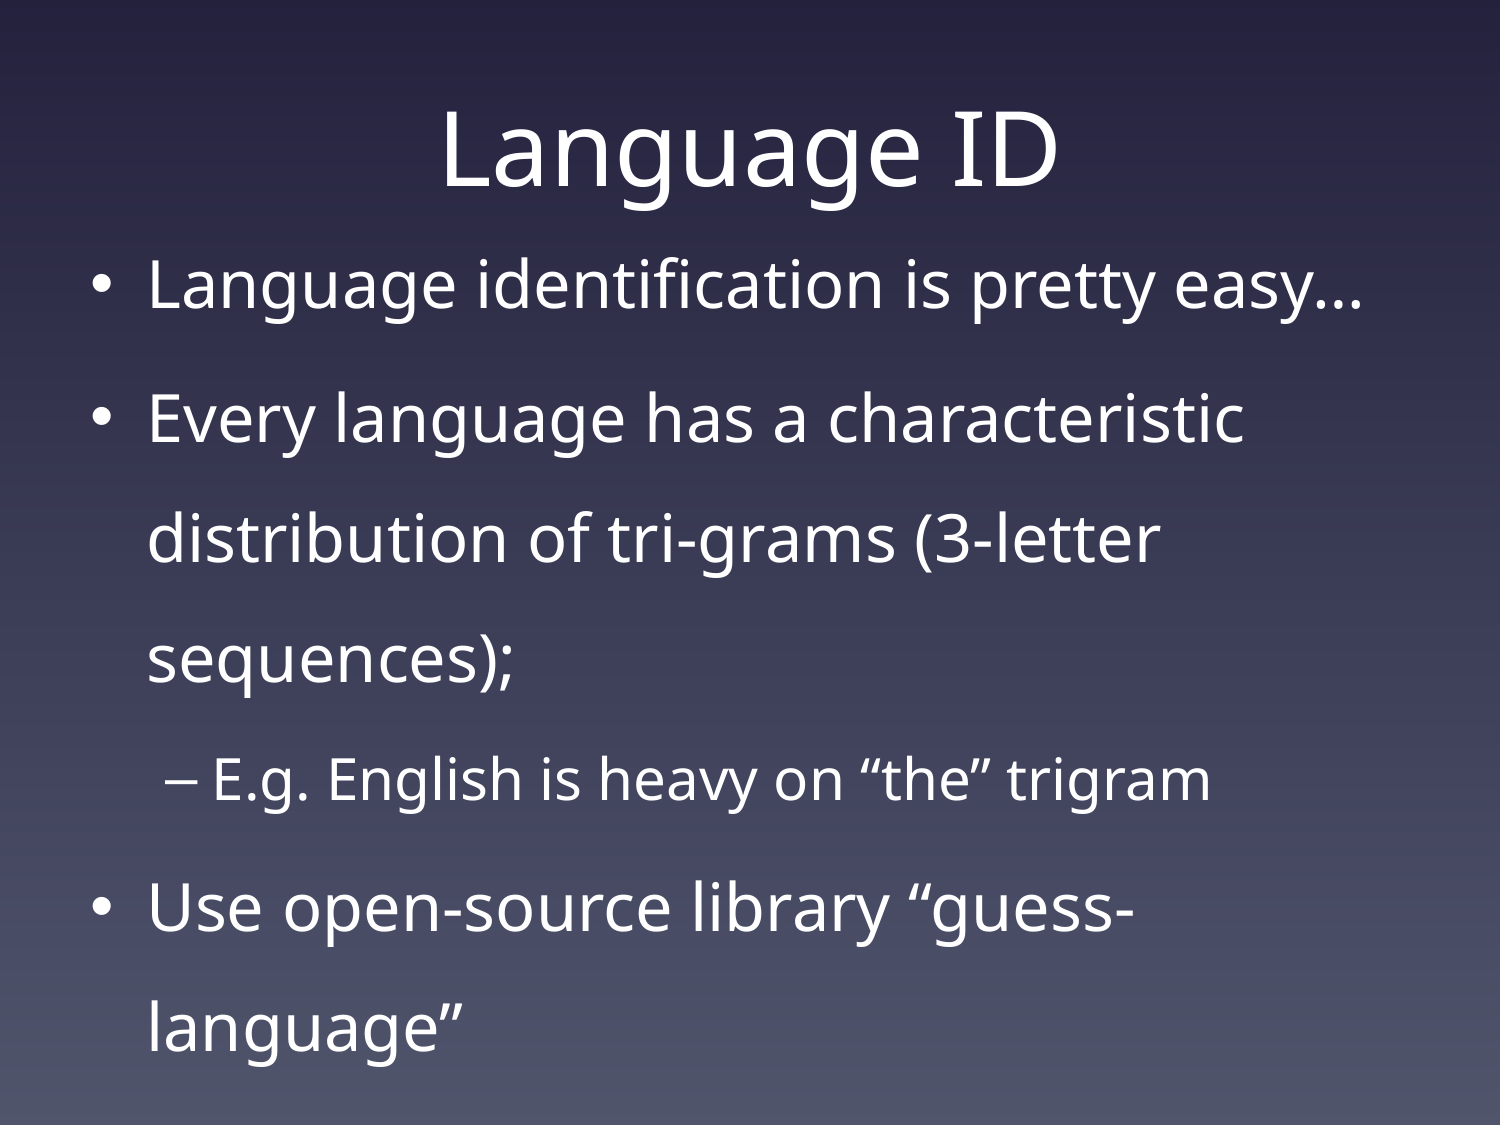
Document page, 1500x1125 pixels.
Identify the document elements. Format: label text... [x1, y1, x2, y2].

list Language identification is pretty easy… Every language has a characteristic distribution of tri-grams (3-letter sequences); E.g. English is heavy on “the” trigram Use open-source library “guess-language” [75, 262, 1425, 1005]
title Language ID [75, 75, 1425, 262]
